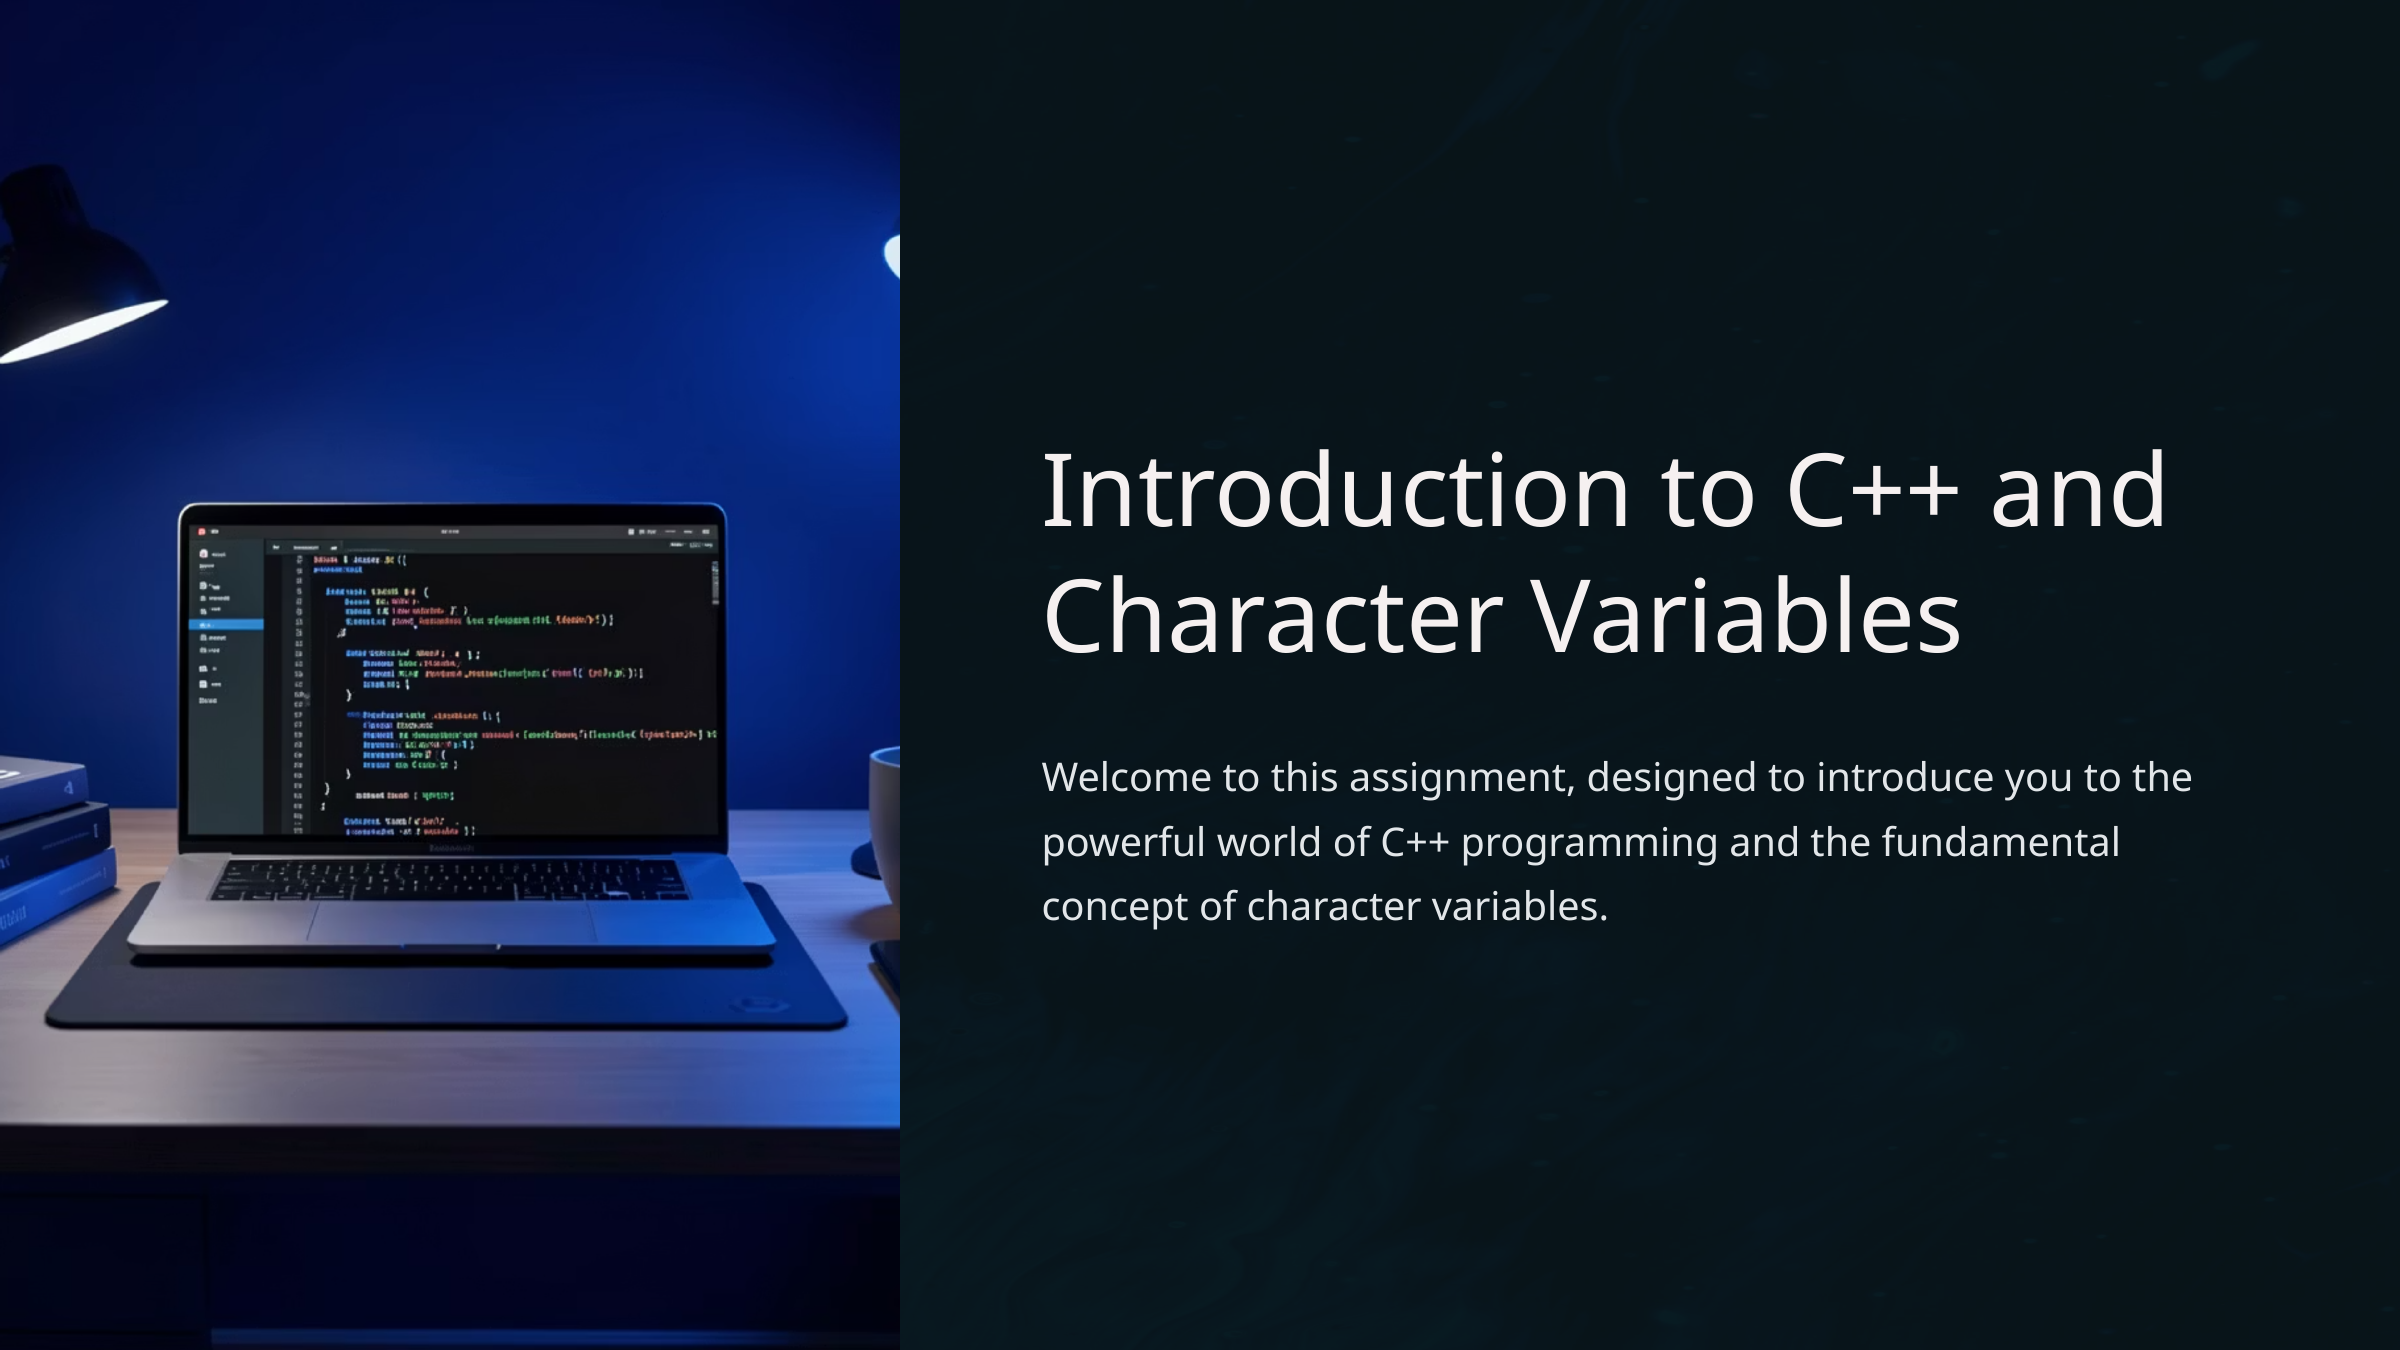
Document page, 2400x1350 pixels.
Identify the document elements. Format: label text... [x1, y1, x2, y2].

picture [0, 0, 900, 1350]
text_box Introduction to C++ and Character Variables [1041, 420, 2259, 674]
text_box Welcome to this assignment, designed to introduce you to the powerful world of C++ programming and the fundamental concept of character variables. [1041, 734, 2259, 929]
